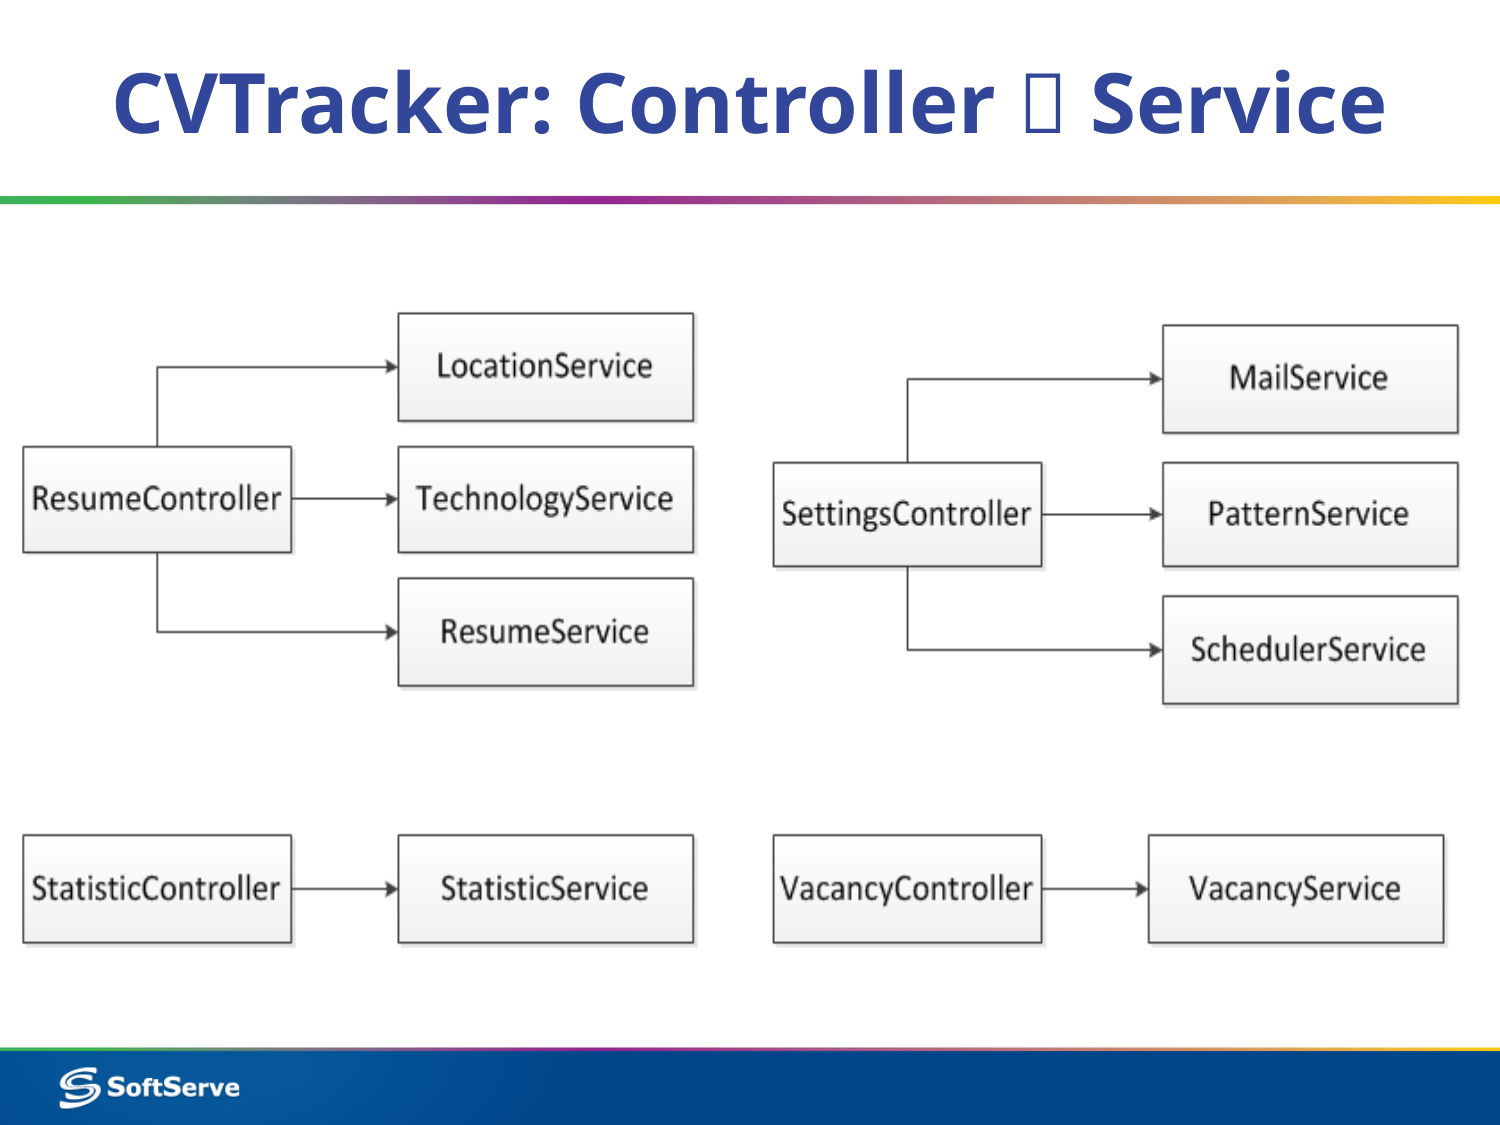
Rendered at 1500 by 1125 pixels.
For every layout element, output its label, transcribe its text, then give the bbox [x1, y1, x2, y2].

title CVTracker: Controller  Service [74, 24, 1426, 176]
picture [0, 0, 1500, 1125]
